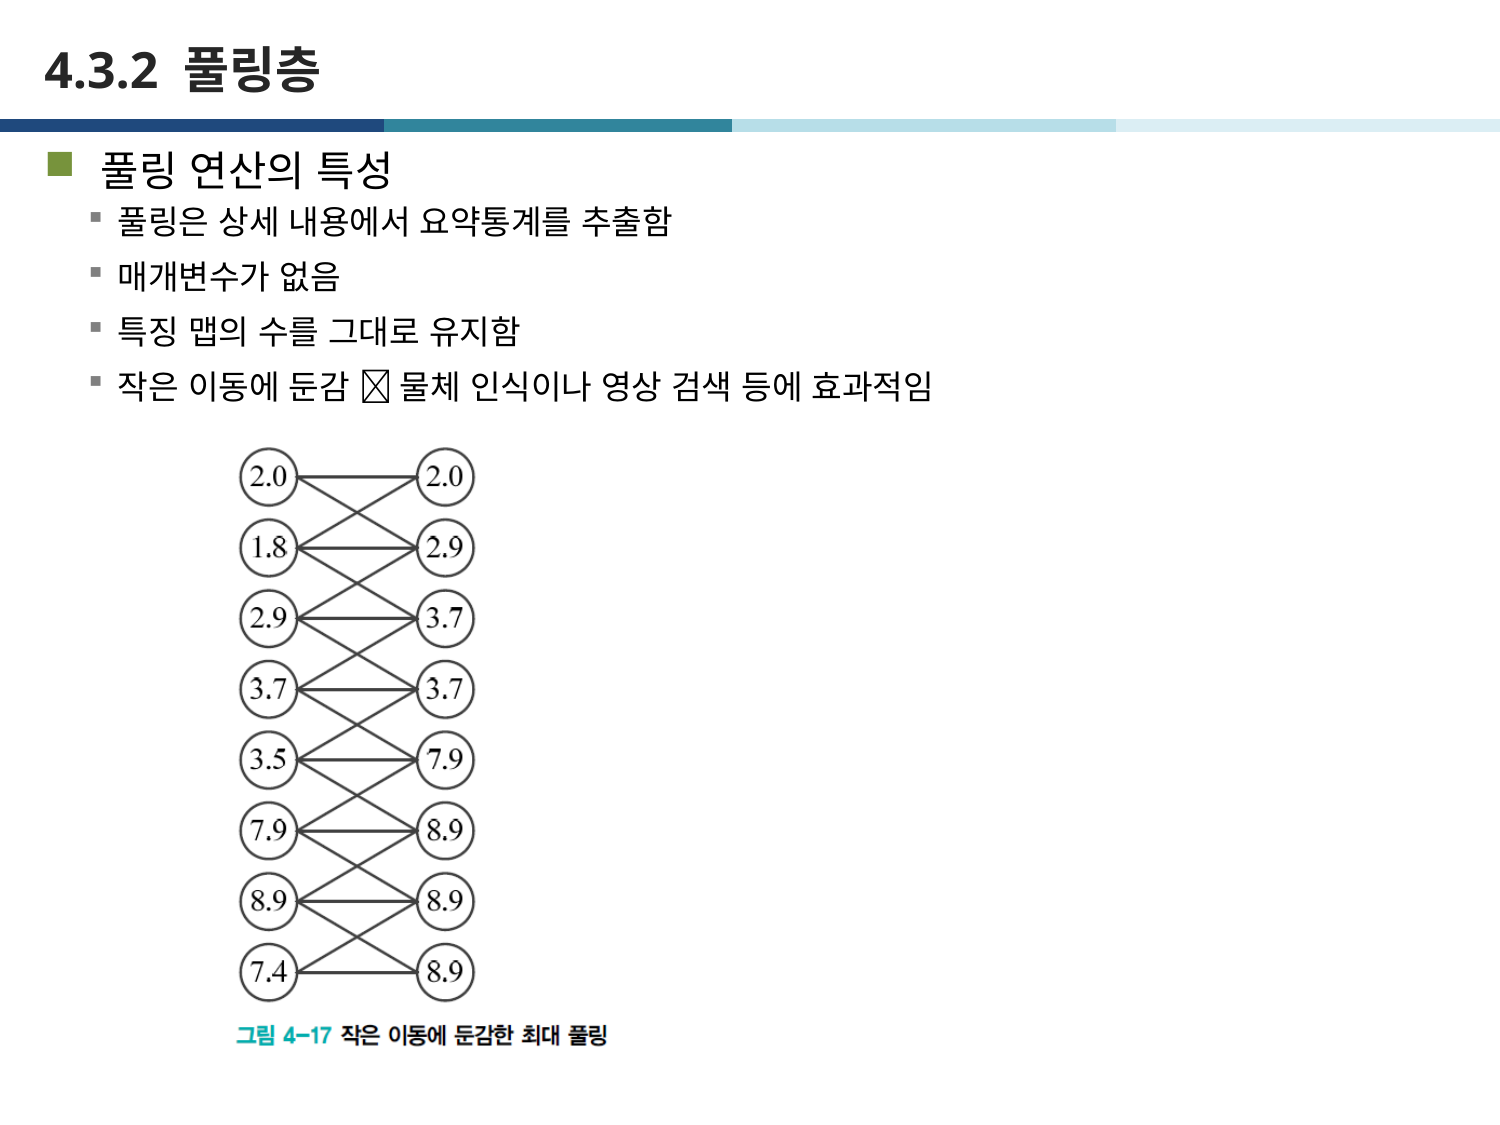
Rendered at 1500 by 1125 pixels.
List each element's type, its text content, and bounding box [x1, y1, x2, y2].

list 풀링 연산의 특성 풀링은 상세 내용에서 요약통계를 추출함 매개변수가 없음 특징 맵의 수를 그대로 유지함 작은 이동에 둔감  물체 인식이나 영상 검색 등에 효과적임 [29, 137, 1471, 1083]
picture [229, 444, 617, 1051]
title 4.3.2 풀링층 [29, 23, 1270, 114]
